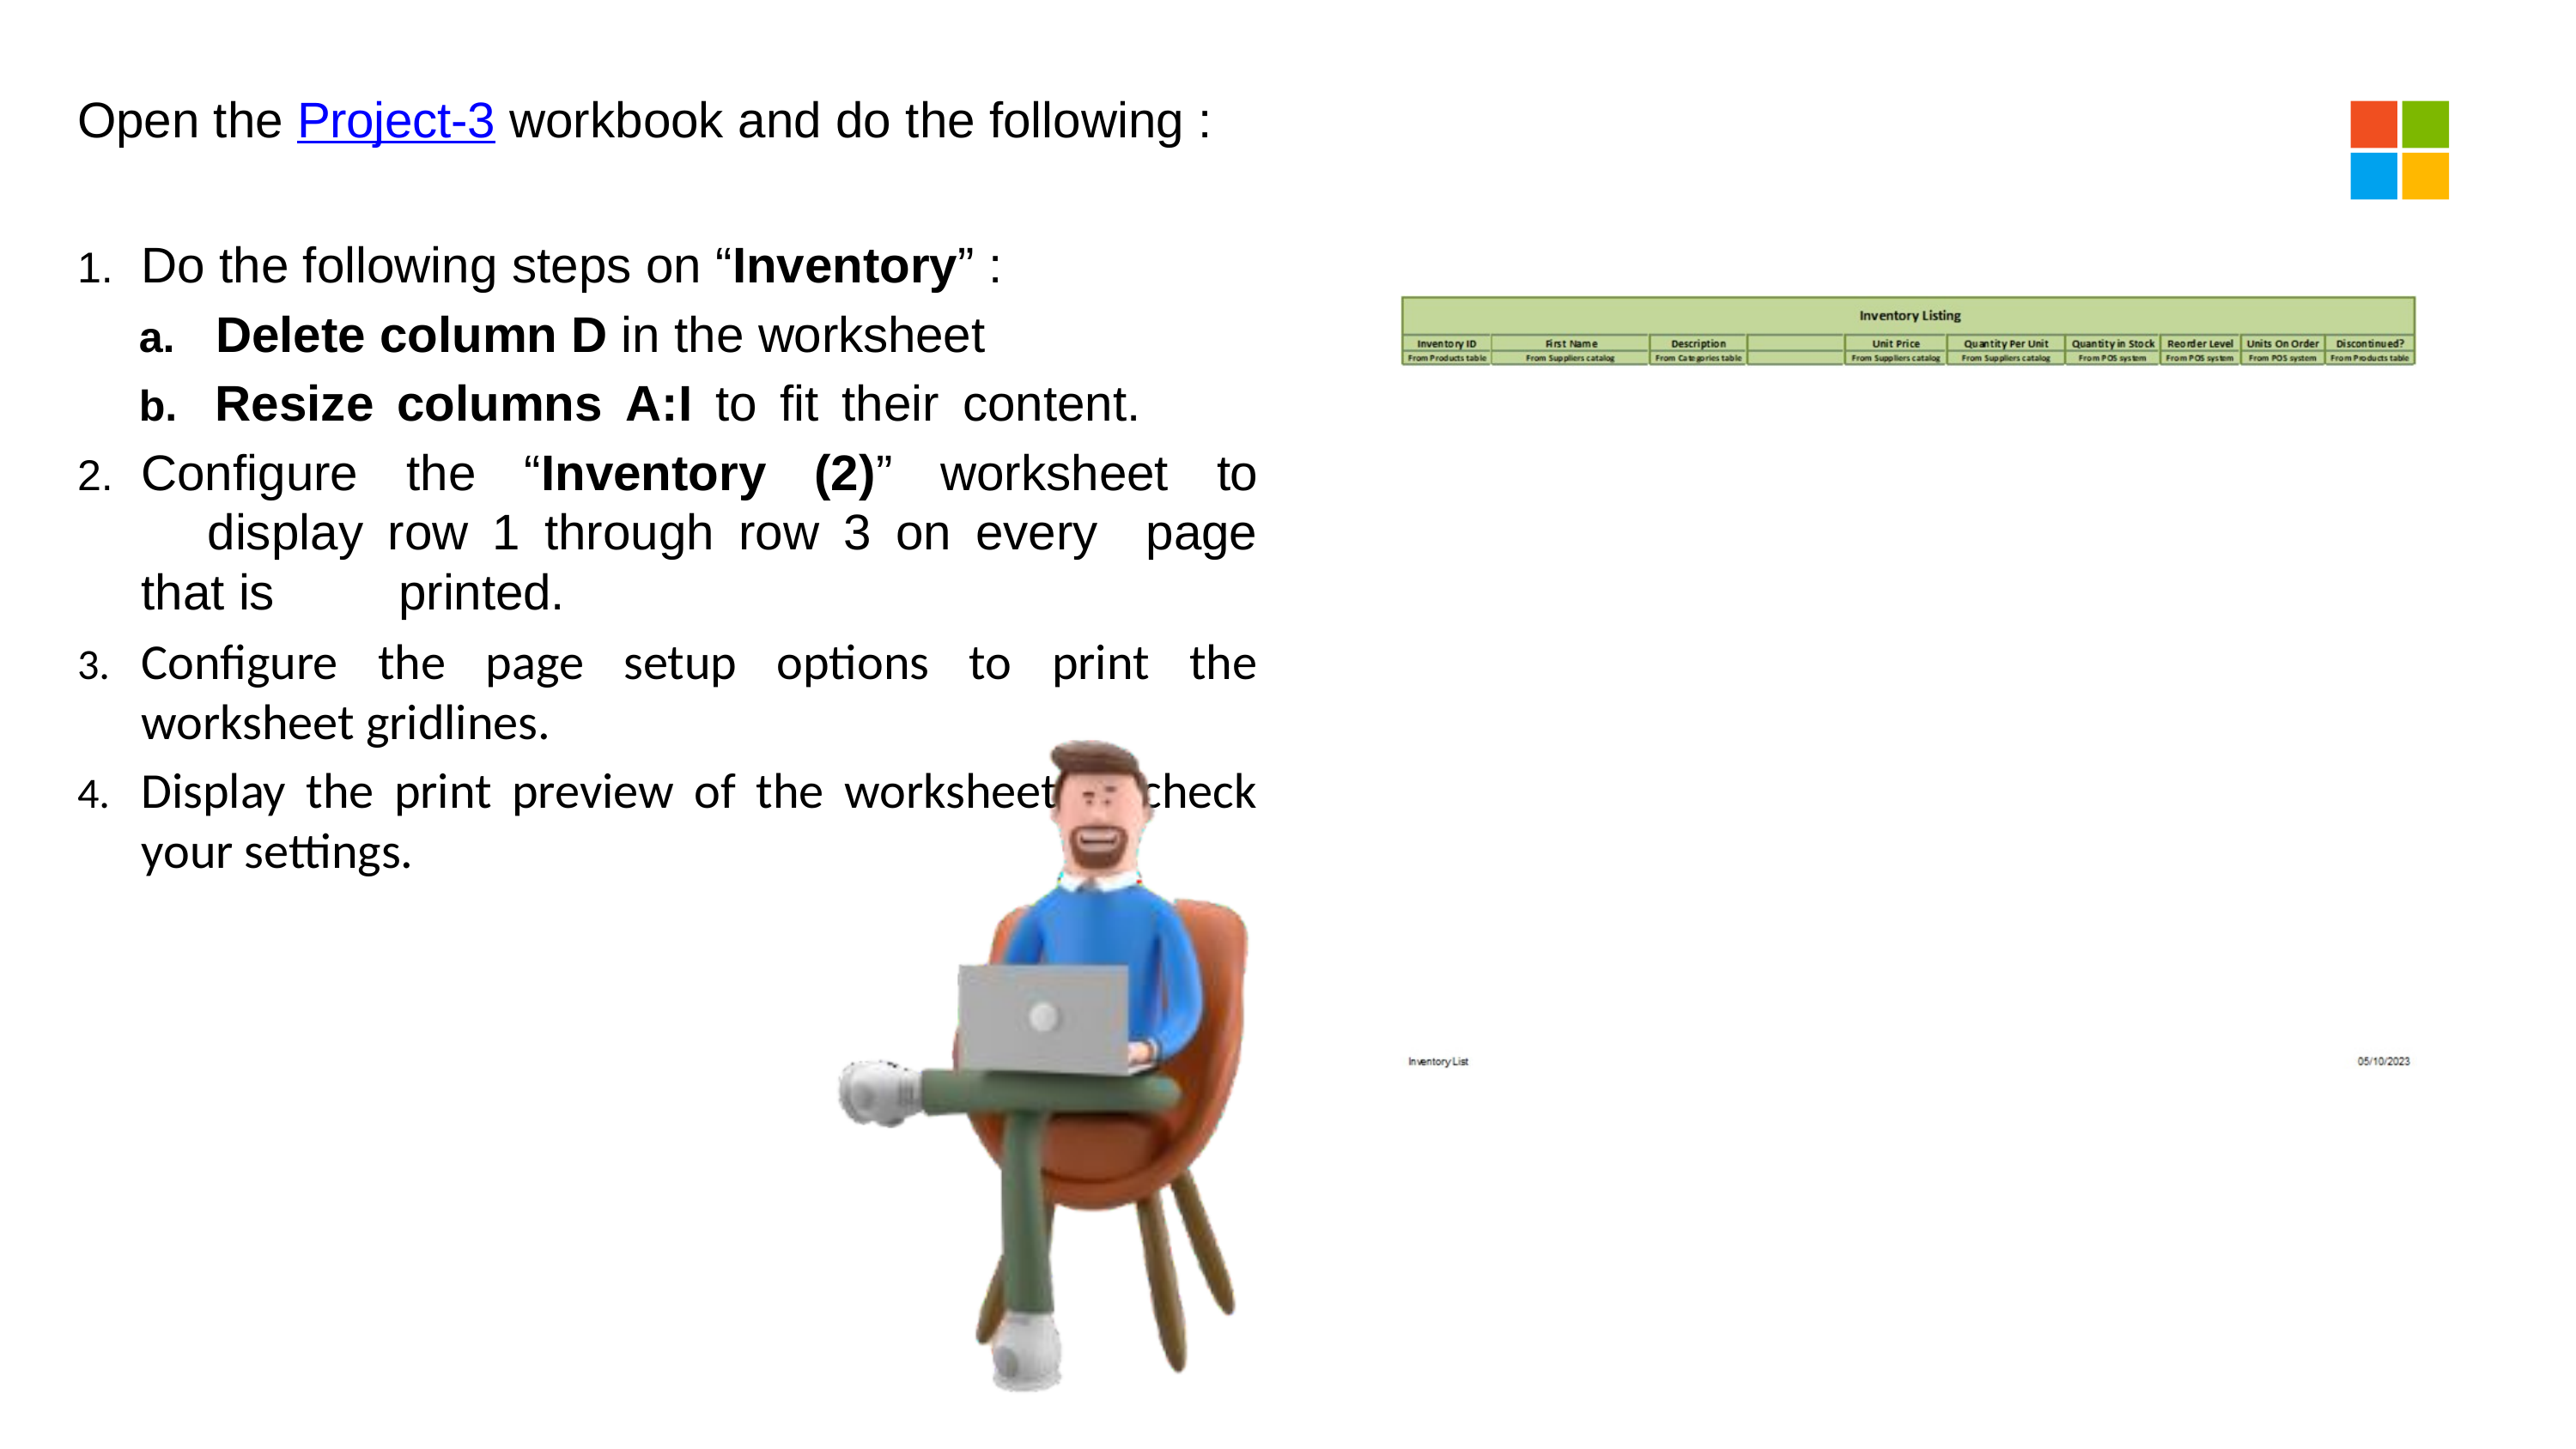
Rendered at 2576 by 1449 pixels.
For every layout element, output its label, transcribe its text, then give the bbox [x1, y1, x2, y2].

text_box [698, 295, 2417, 1449]
text_box Open the Project-3 workbook and do the following : Do the following steps on “Inventory” : Delete column D in the worksheet Resize columns A:I to fit their content. Configure the “Inventory (2)” worksheet to display row 1 through row 3 on every page that is printed. Configure the page setup options to print the worksheet gridlines. Display the print preview of the worksheet to check your settings. [75, 86, 1260, 879]
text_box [2350, 100, 2450, 200]
